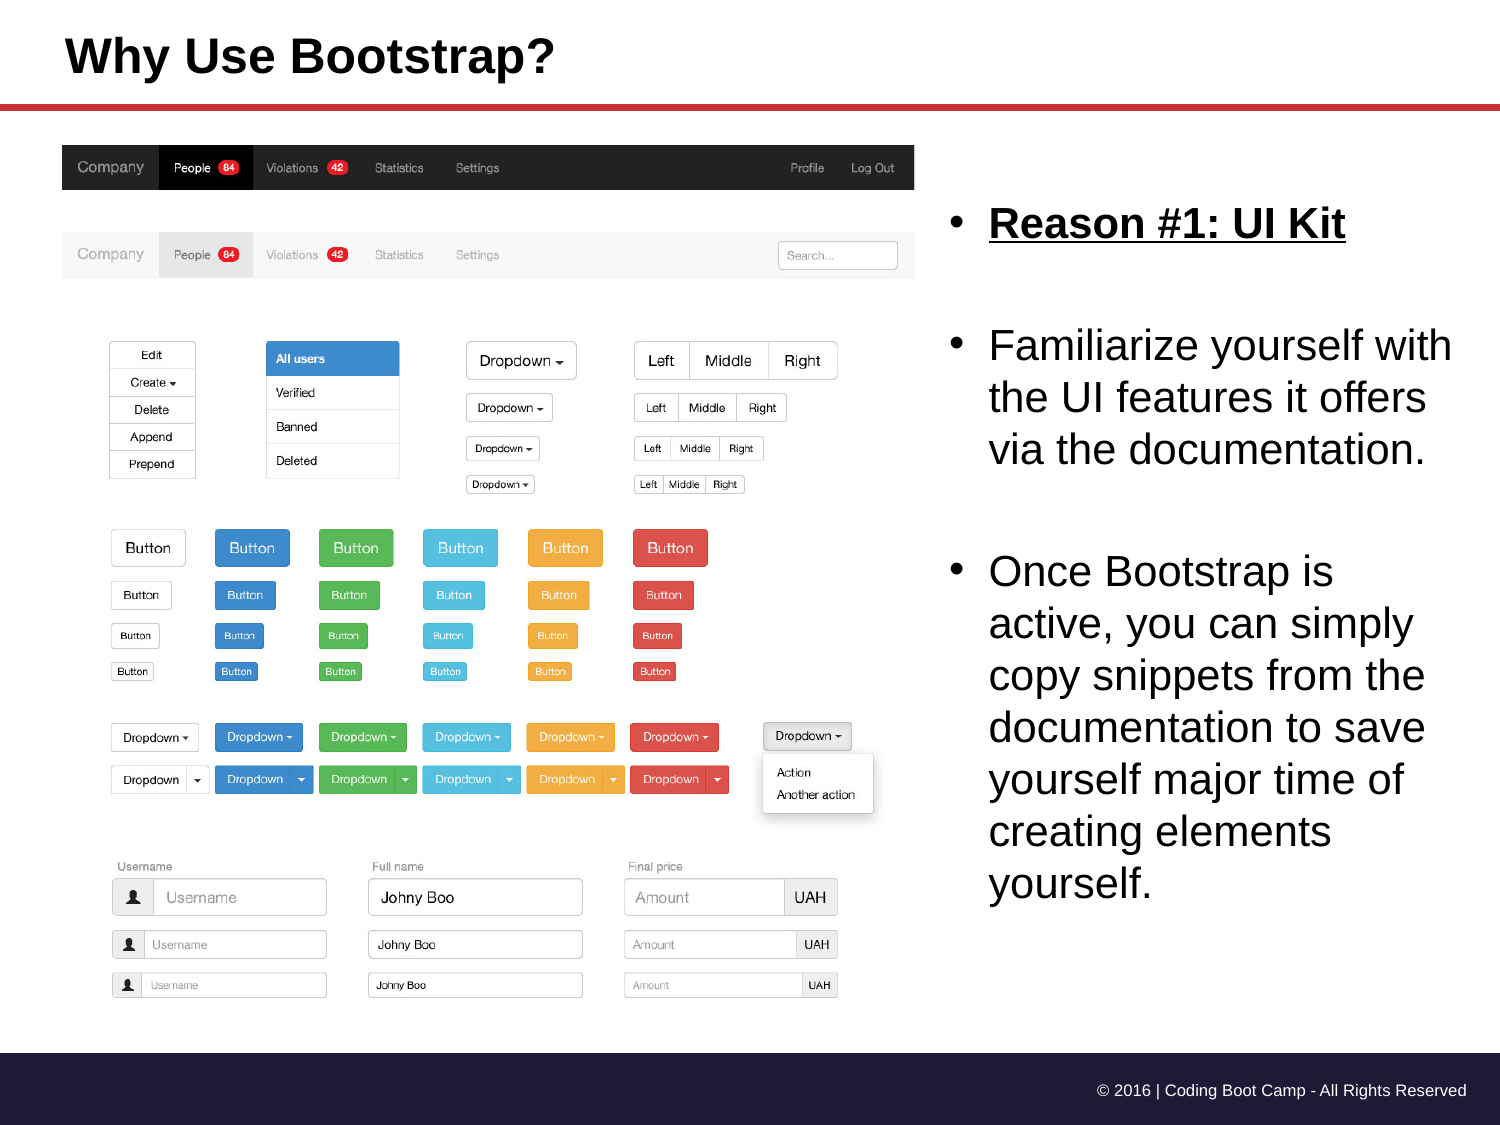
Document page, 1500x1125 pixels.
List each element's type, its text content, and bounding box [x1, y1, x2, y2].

picture [37, 122, 935, 1018]
text_box Why Use Bootstrap? [49, 16, 888, 91]
text_box Reason #1: UI Kit Familiarize yourself with the UI features it offers via the documentation. Once Bootstrap is active, you can simply copy snippets from the documentation to save yourself major time of creating elements yourself. [935, 187, 1475, 952]
